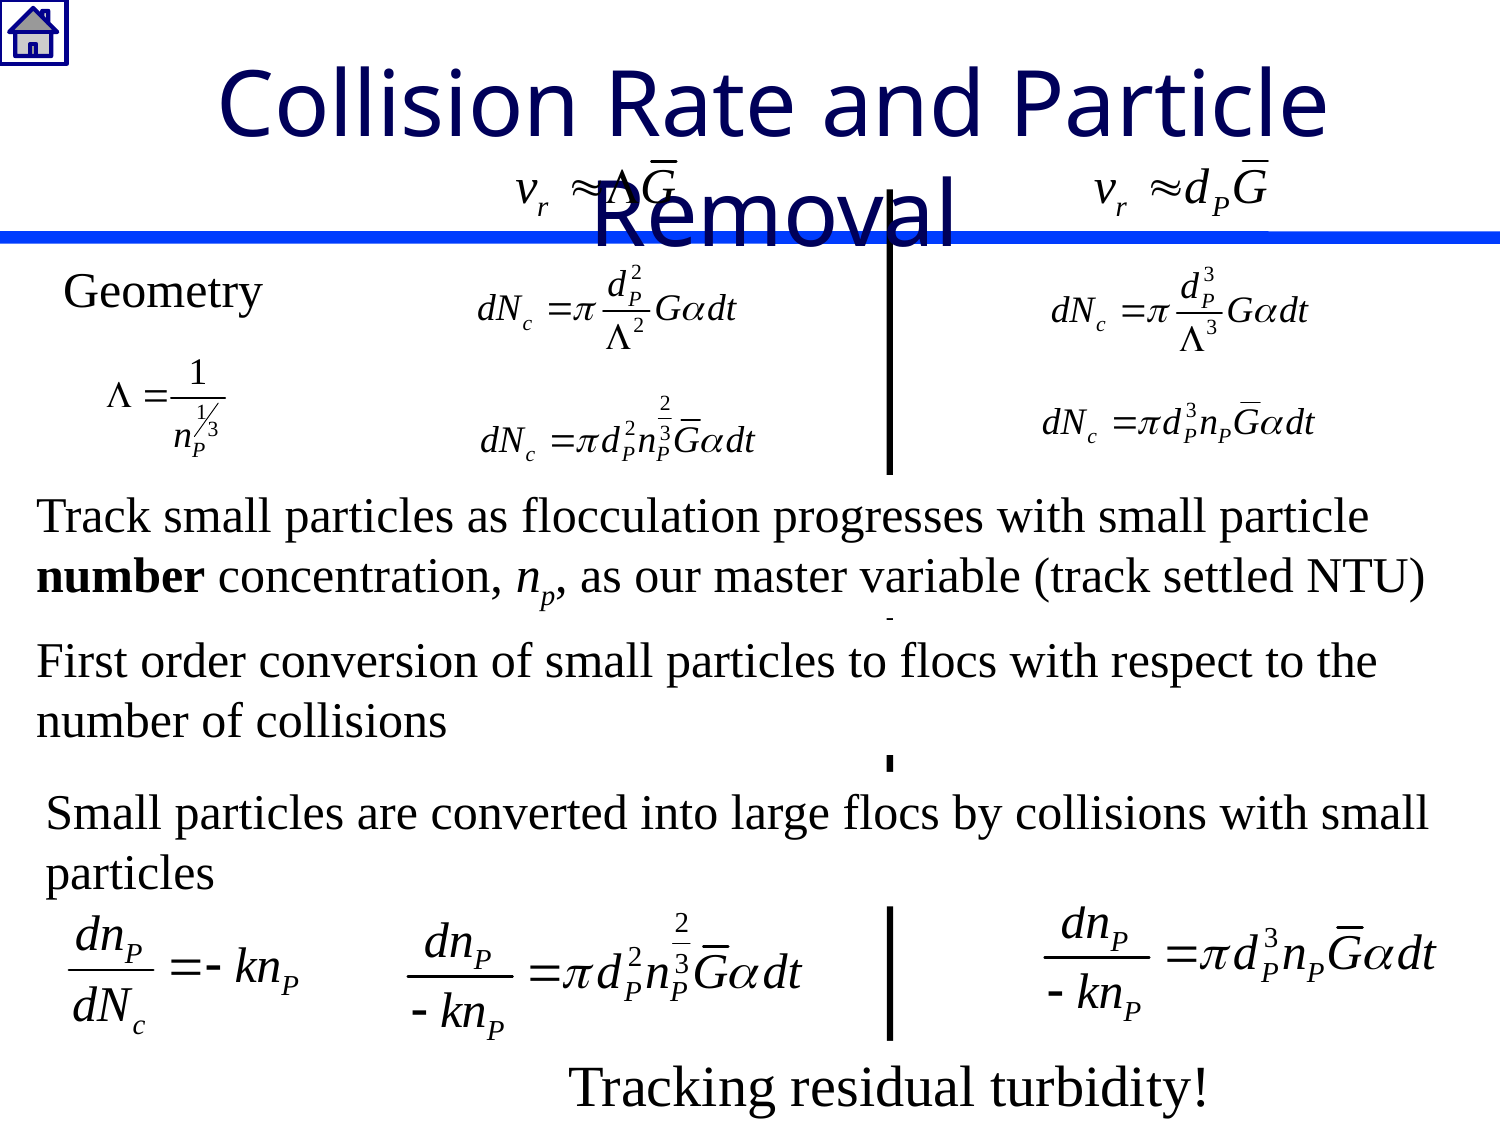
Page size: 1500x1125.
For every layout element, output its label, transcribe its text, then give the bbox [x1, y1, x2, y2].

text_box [467, 389, 761, 467]
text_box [1038, 261, 1314, 356]
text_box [64, 907, 305, 1042]
text_box First order conversion of small particles to flocs with respect to the number of collisions [21, 620, 1474, 755]
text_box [512, 155, 682, 223]
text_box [403, 905, 808, 1046]
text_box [1090, 155, 1273, 223]
text_box Small particles are converted into large flocs by collisions with small particles [30, 771, 1474, 907]
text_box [103, 351, 229, 462]
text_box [464, 259, 742, 354]
text_box Tracking residual turbidity! [553, 1040, 1227, 1125]
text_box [1040, 894, 1443, 1027]
text_box Geometry [48, 249, 279, 325]
title Collision Rate and Particle Removal [75, 37, 1474, 225]
text_box Track small particles as flocculation progresses with small particle number concentration, np, as our master variable (track settled NTU) [21, 475, 1474, 619]
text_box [1029, 396, 1321, 449]
